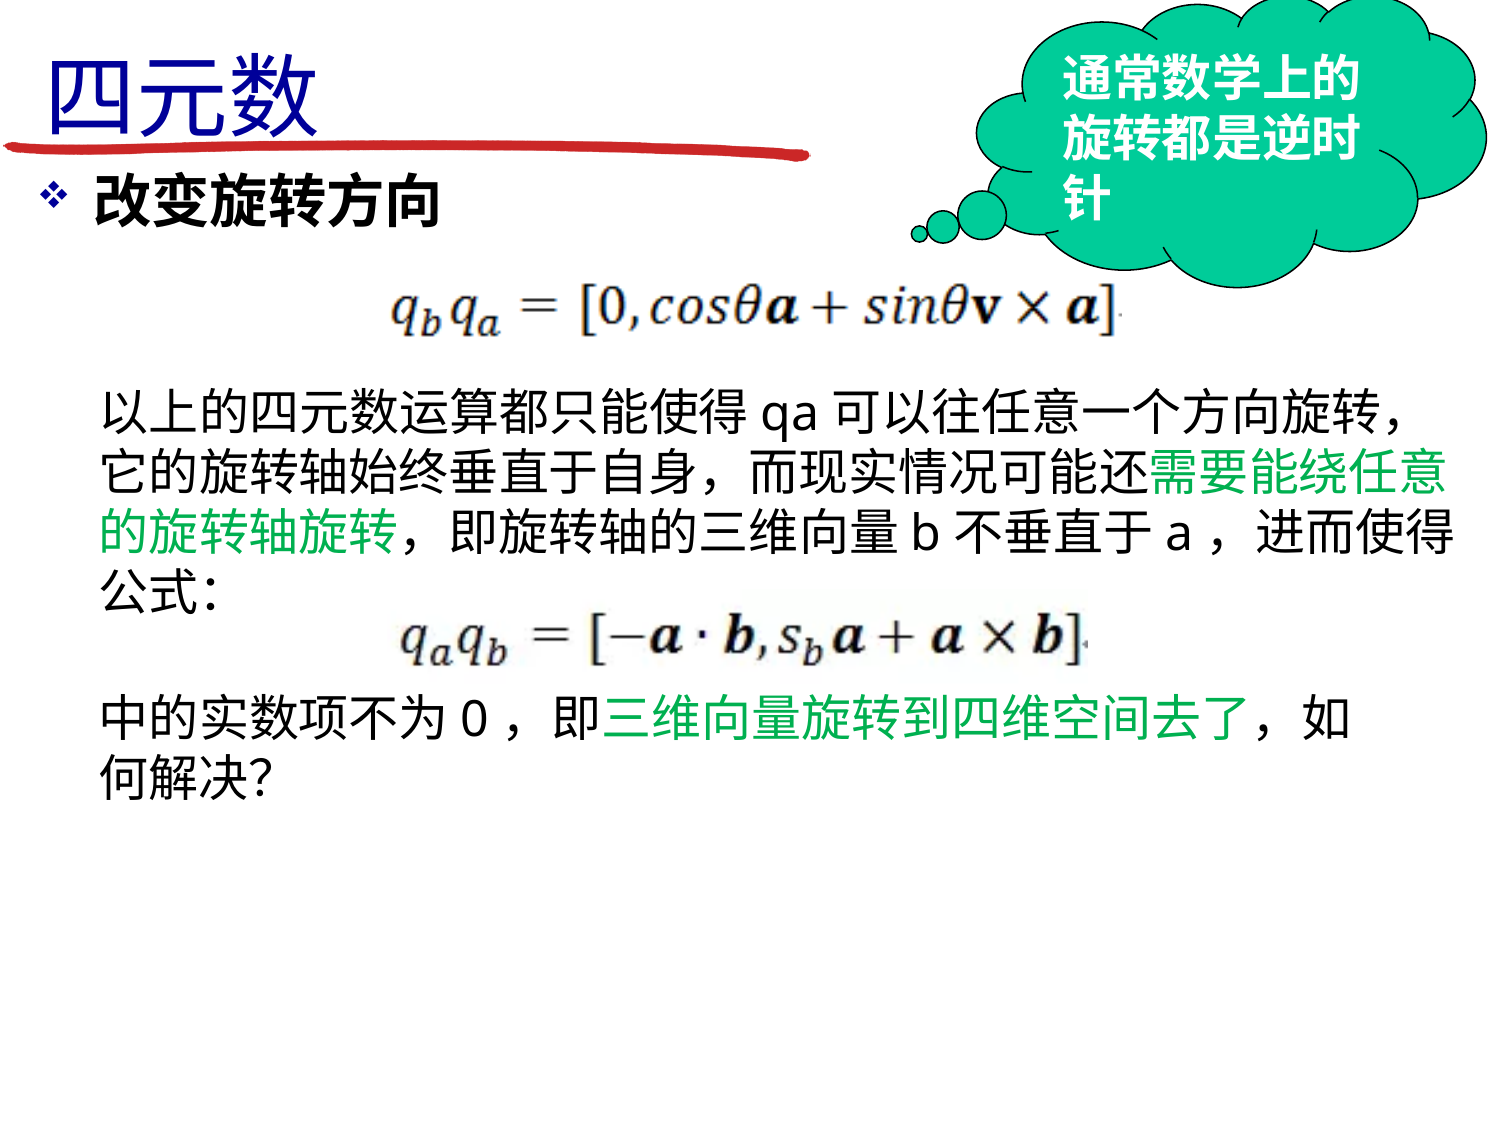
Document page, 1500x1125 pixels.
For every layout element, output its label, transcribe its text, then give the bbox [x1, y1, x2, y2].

picture [378, 250, 1122, 354]
text_box 中的实数项不为0，即三维向量旋转到四维空间去了，如何解决？ [84, 679, 1374, 815]
picture [0, 134, 820, 168]
title 四元数 [29, 0, 1263, 188]
text_box 通常数学上的旋转都是逆时针 [911, 0, 1487, 288]
picture [387, 589, 1088, 686]
text_box 以上的四元数运算都只能使得qa可以往任意一个方向旋转，它的旋转轴始终垂直于自身，而现实情况可能还需要能绕任意的旋转轴旋转，即旋转轴的三维向量b不垂直于a，进而使得公式： [84, 373, 1479, 628]
list 改变旋转方向 [21, 176, 475, 378]
